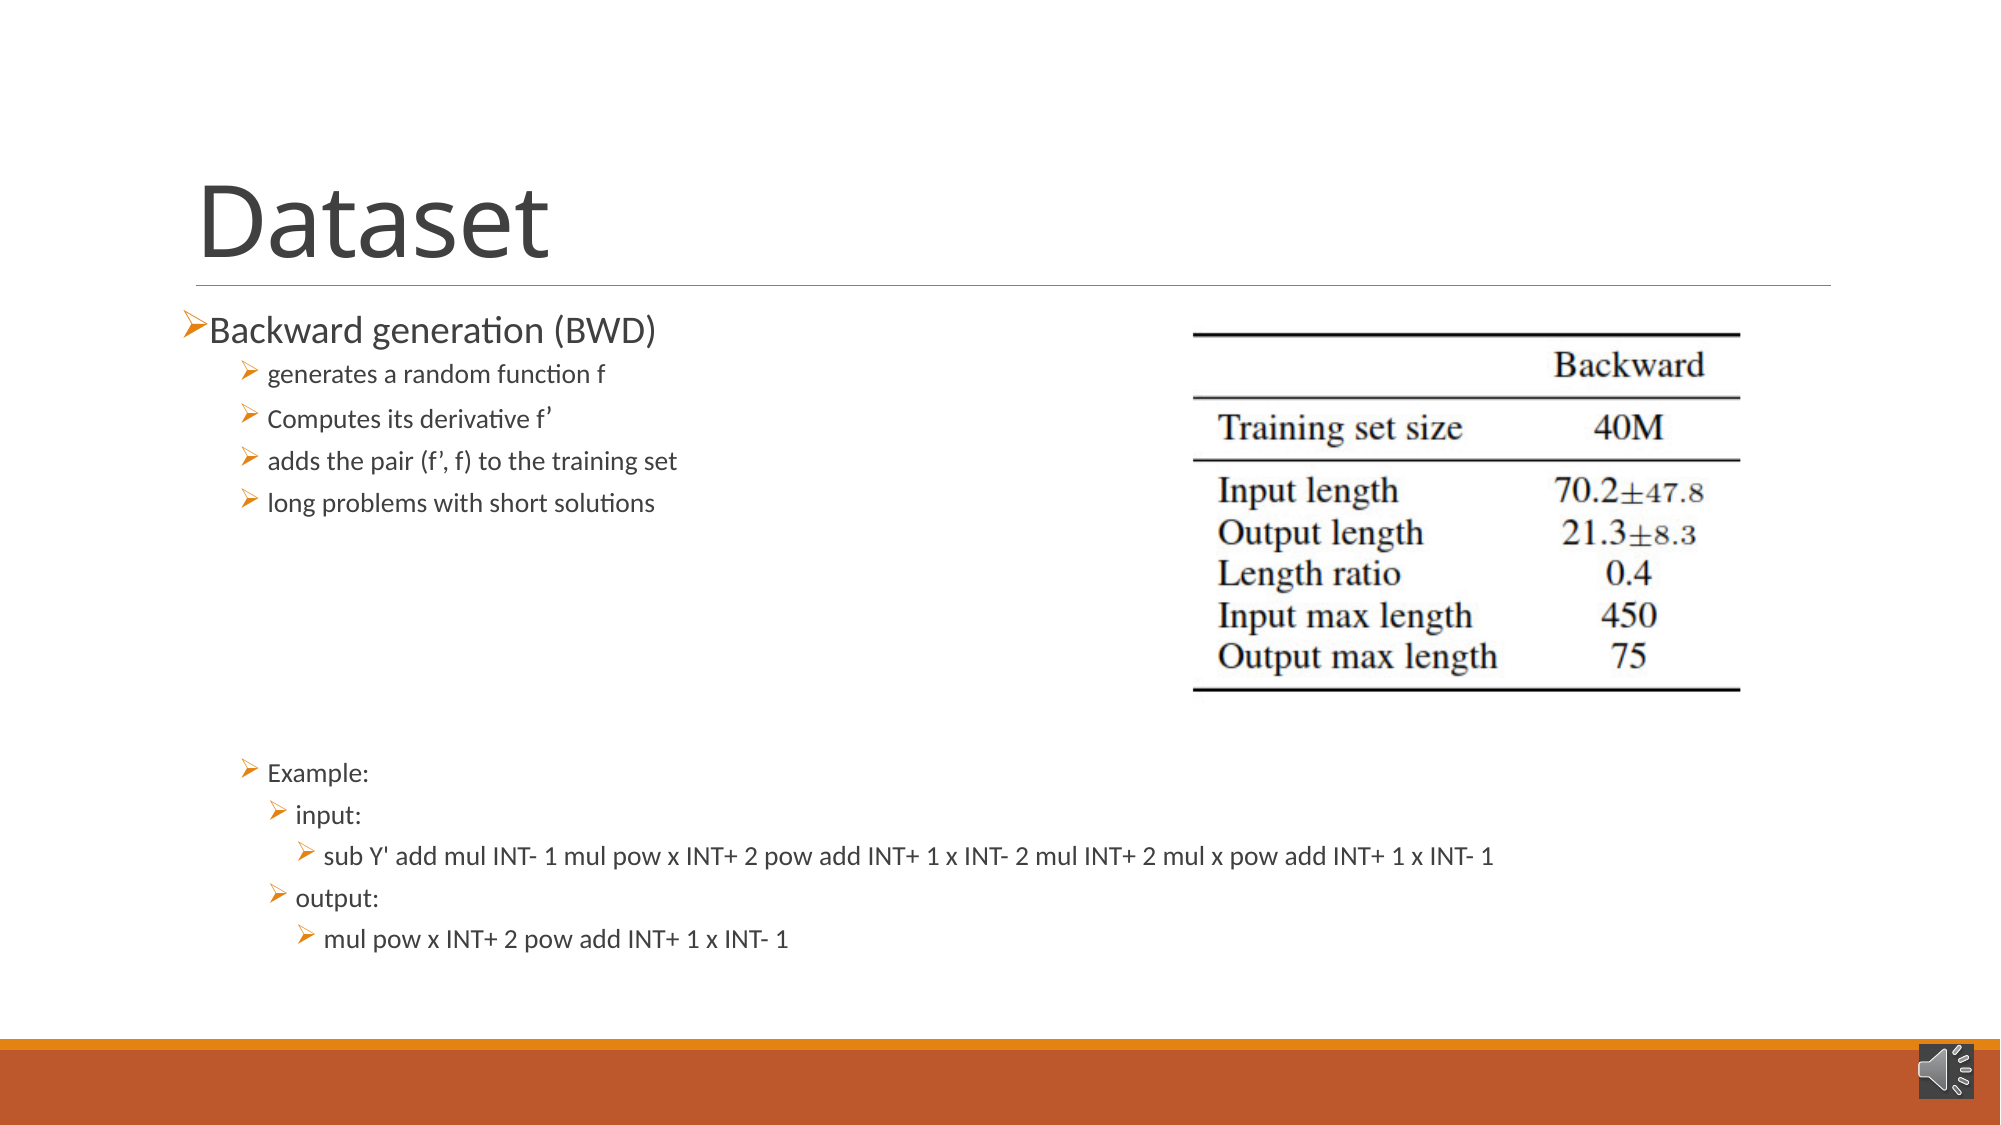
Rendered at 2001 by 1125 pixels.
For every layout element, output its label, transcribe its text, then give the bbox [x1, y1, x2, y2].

title Dataset [180, 47, 1830, 285]
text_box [1192, 302, 1741, 707]
list Backward generation (BWD) generates a random function f Computes its derivative f’ adds the pair (f’, f) to the training set long problems with short solutions Example: input: sub Y' add mul INT- 1 mul pow x INT+ 2 pow add INT+ 1 x INT- 2 mul INT+ 2 mul x pow add INT+ 1 x INT- 1 output: mul pow x INT+ 2 pow add INT+ 1 x INT- 1 [180, 302, 1830, 963]
picture [1917, 1042, 1976, 1101]
